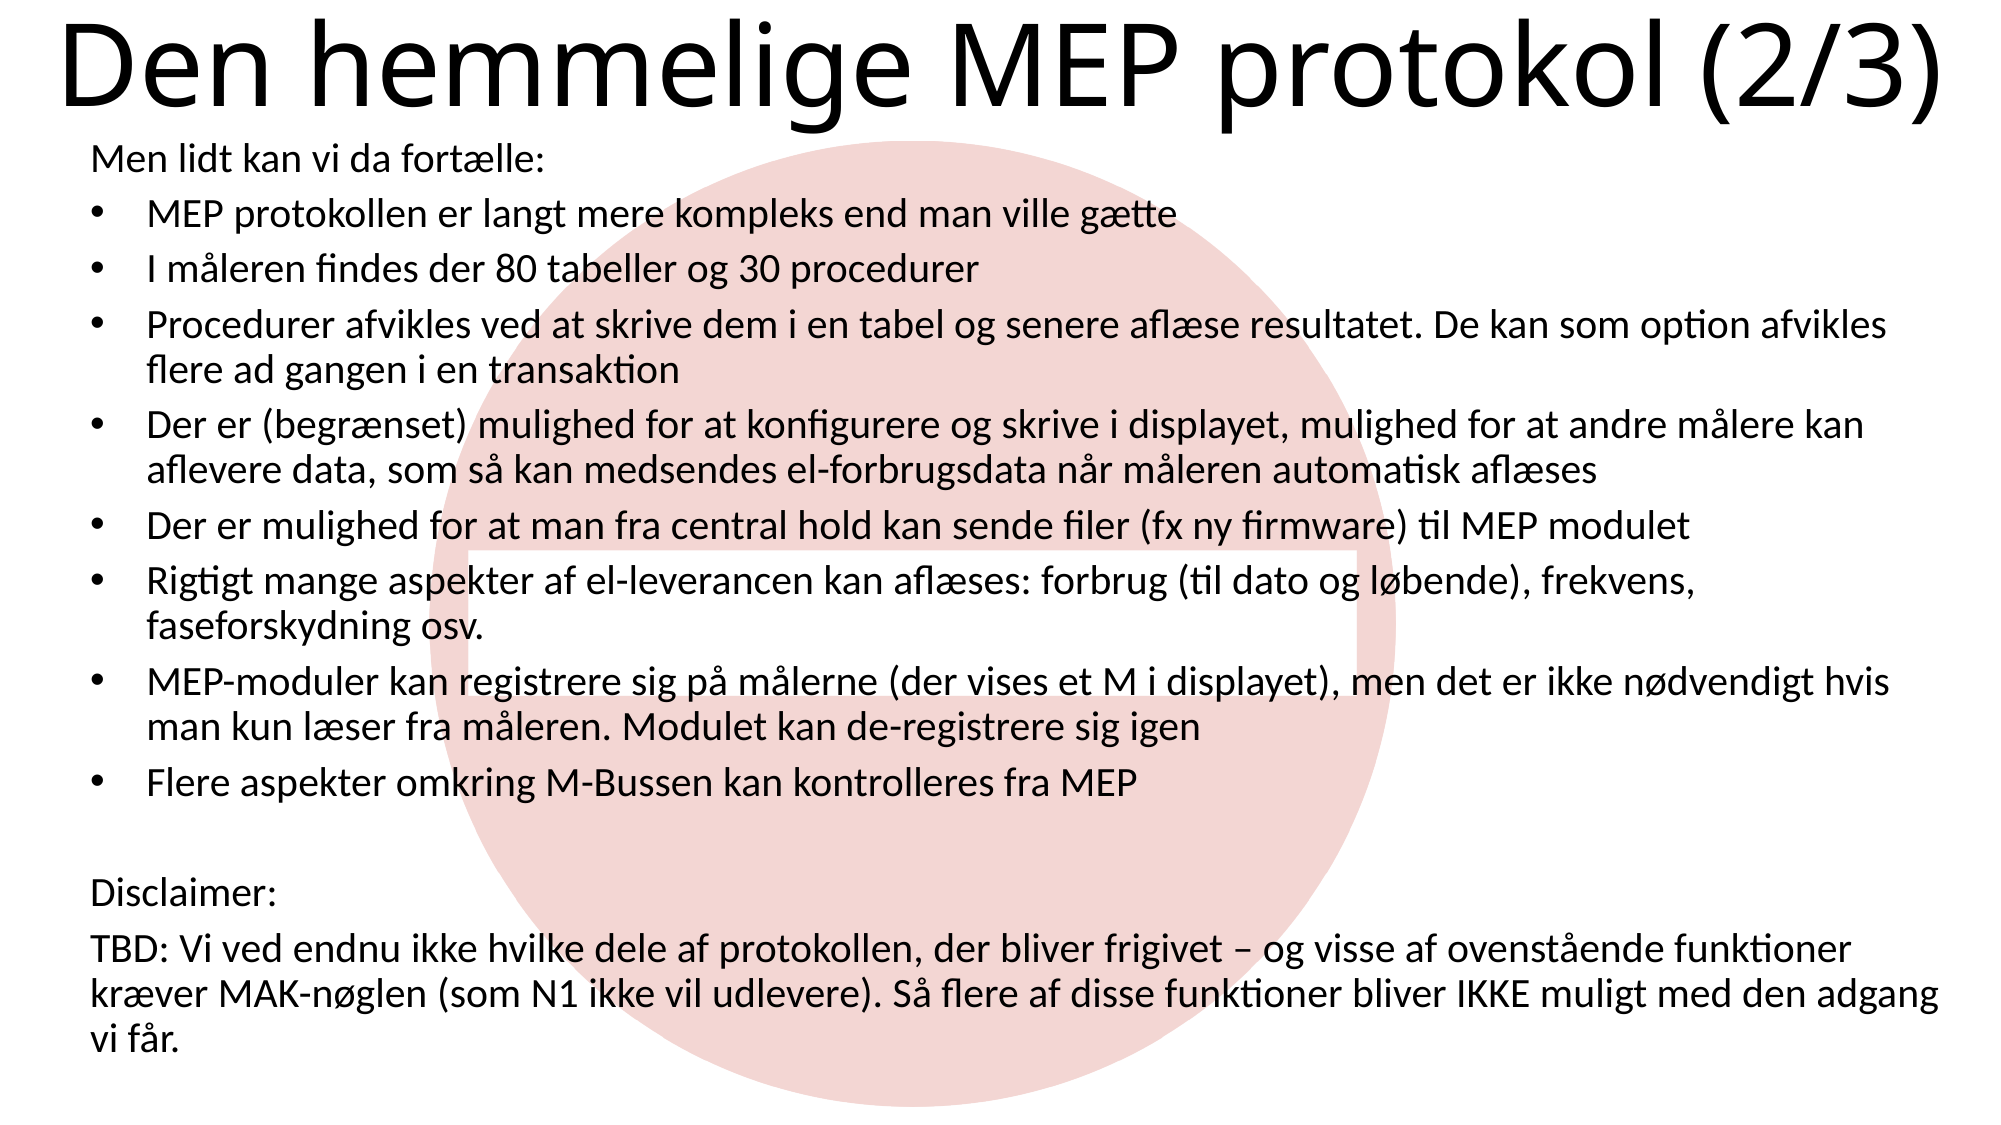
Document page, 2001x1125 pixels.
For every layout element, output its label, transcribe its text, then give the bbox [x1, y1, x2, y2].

title Den hemmelige MEP protokol (2/3) [0, 0, 2000, 141]
text_box Men lidt kan vi da fortælle: MEP protokollen er langt mere kompleks end man ville gætte I måleren findes der 80 tabeller og 30 procedurer Procedurer afvikles ved at skrive dem i en tabel og senere aflæse resultatet. De kan som option afvikles flere ad gangen i en transaktion Der er (begrænset) mulighed for at konfigurere og skrive i displayet, mulighed for at andre målere kan aflevere data, som så kan medsendes el-forbrugsdata når måleren automatisk aflæses Der er mulighed for at man fra central hold kan sende filer (fx ny firmware) til MEP modulet Rigtigt mange aspekter af el-leverancen kan aflæses: forbrug (til dato og løbende), frekvens, faseforskydning osv. MEP-moduler kan registrere sig på målerne (der vises et M i displayet), men det er ikke nødvendigt hvis man kun læser fra måleren. Modulet kan de-registrere sig igen Flere aspekter omkring M-Bussen kan kontrolleres fra MEP Disclaimer: TBD: Vi ved endnu ikke hvilke dele af protokollen, der bliver frigivet – og visse af ovenstående funktioner kræver MAK-nøglen (som N1 ikke vil udlevere). Så flere af disse funktioner bliver IKKE muligt med den adgang vi får. [0, 128, 1981, 1107]
picture [429, 140, 1396, 1107]
